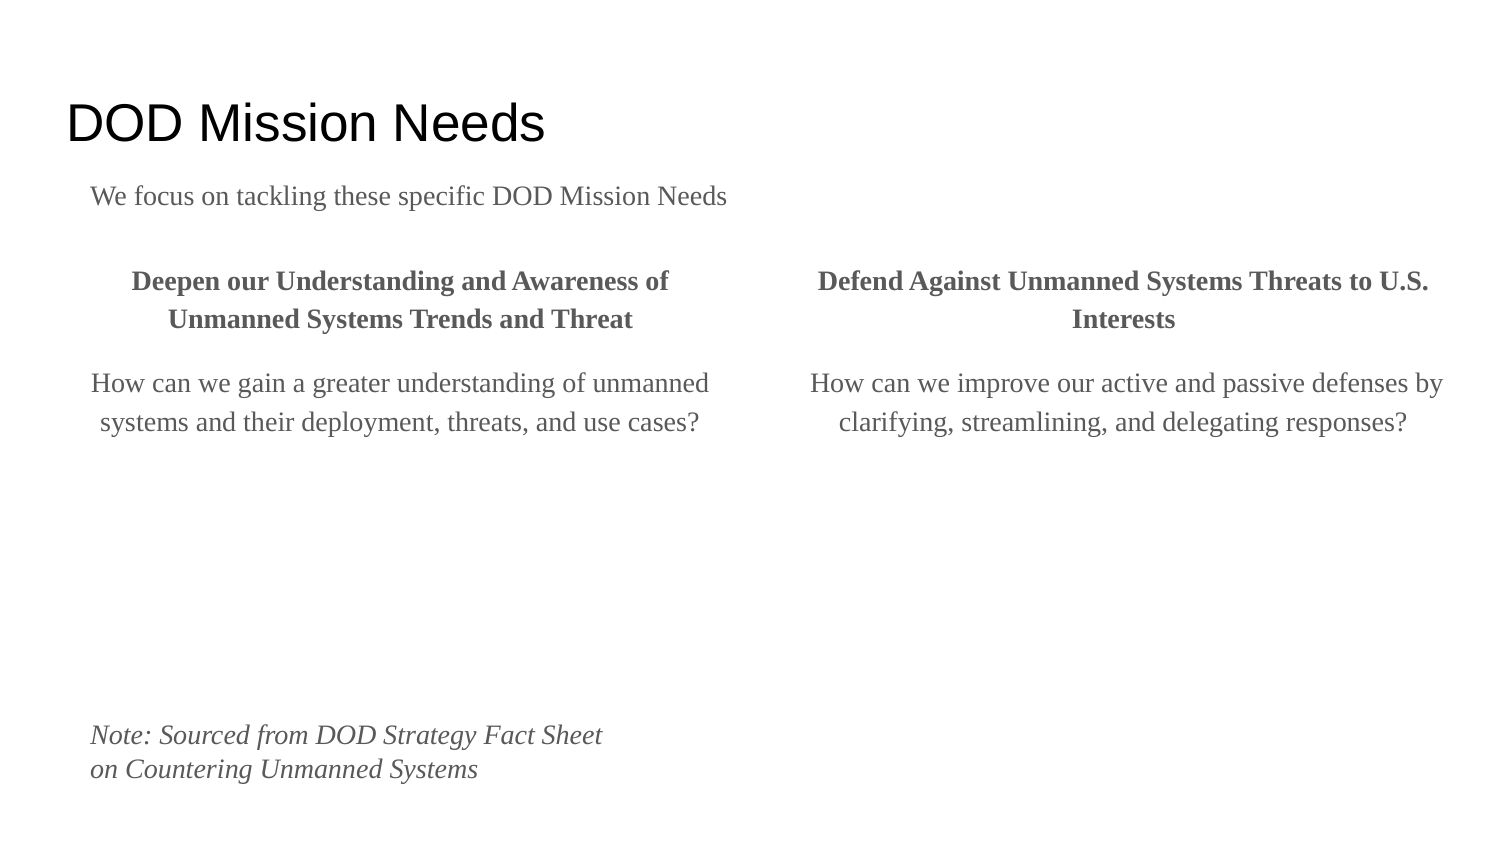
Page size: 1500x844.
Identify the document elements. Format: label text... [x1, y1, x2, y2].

text_box We focus on tackling these specific DOD Mission Needs [75, 162, 818, 242]
text_box Note: Sourced from DOD Strategy Fact Sheet on Countering Unmanned Systems [75, 701, 640, 782]
title DOD Mission Needs [51, 72, 1449, 167]
list Deepen our Understanding and Awareness of Unmanned Systems Trends and Threat How can we gain a greater understanding of unmanned systems and their deployment, threats, and use cases? [51, 241, 750, 481]
list Defend Against Unmanned Systems Threats to U.S. Interests How can we improve our active and passive defenses by clarifying, streamlining, and delegating responses? [774, 241, 1474, 472]
